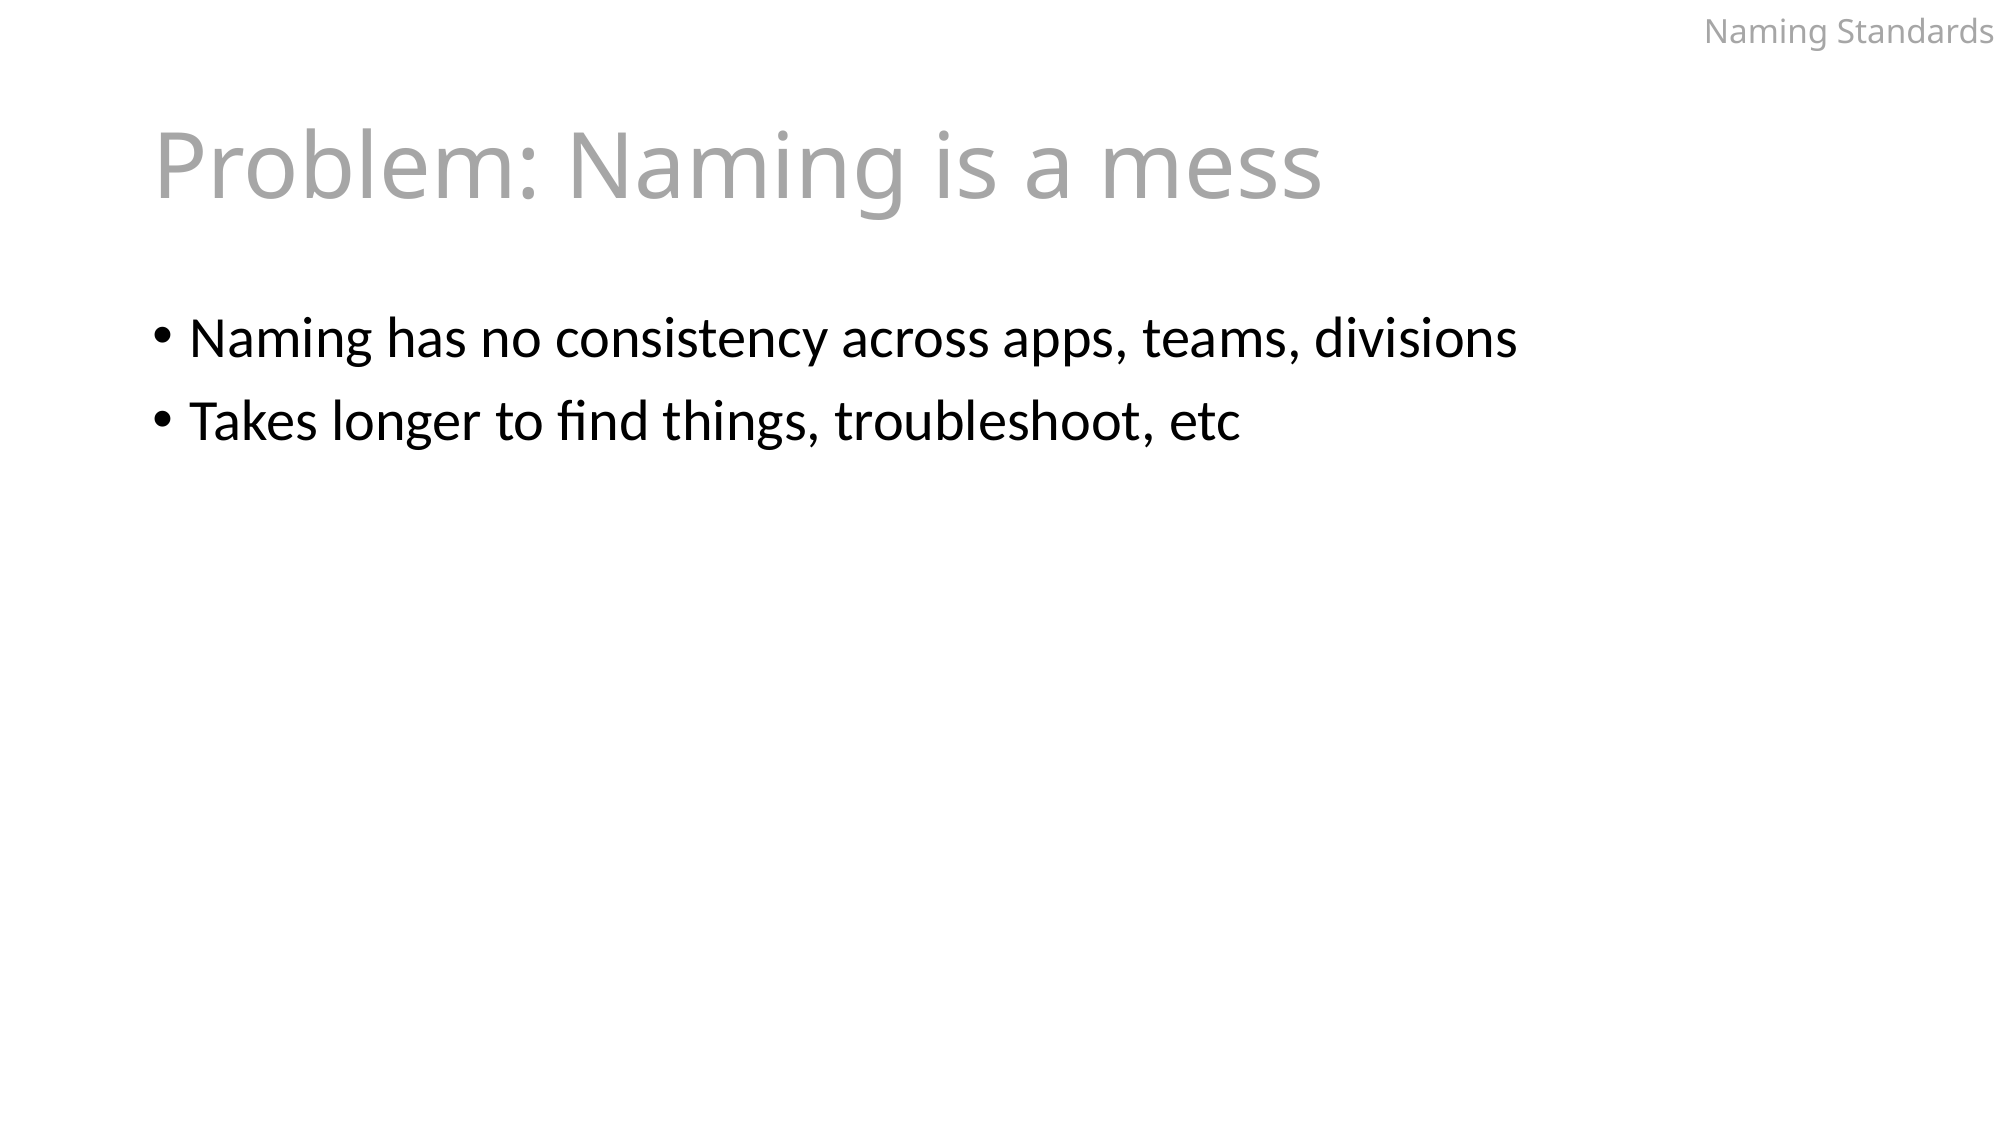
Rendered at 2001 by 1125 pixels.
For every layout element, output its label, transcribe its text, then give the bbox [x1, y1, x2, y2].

text_box Naming Standards [1688, 6, 2000, 60]
list Naming has no consistency across apps, teams, divisions Takes longer to find things, troubleshoot, etc [137, 299, 1863, 1079]
title Problem: Naming is a mess [137, 59, 1863, 278]
